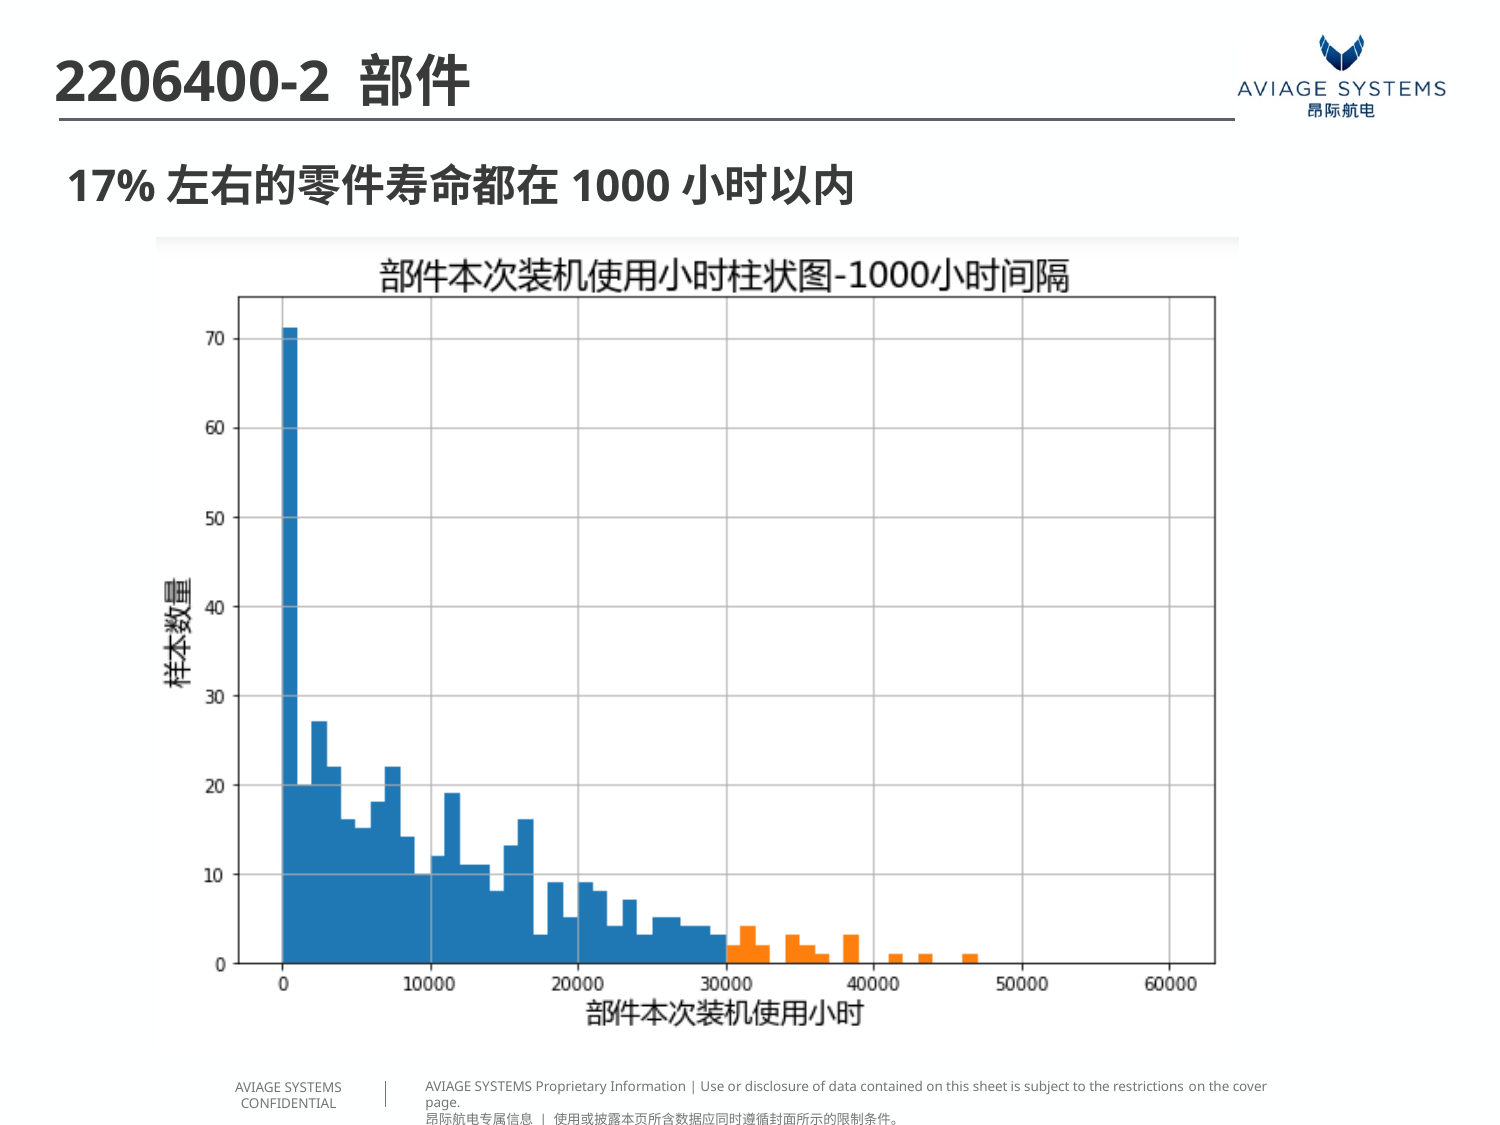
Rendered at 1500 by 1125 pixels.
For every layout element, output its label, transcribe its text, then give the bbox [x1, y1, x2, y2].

list 17%左右的零件寿命都在1000小时以内 [40, 156, 1450, 1000]
picture [156, 237, 1239, 1054]
picture [1236, 34, 1450, 120]
title 2206400-2 部件 [40, 43, 1195, 122]
